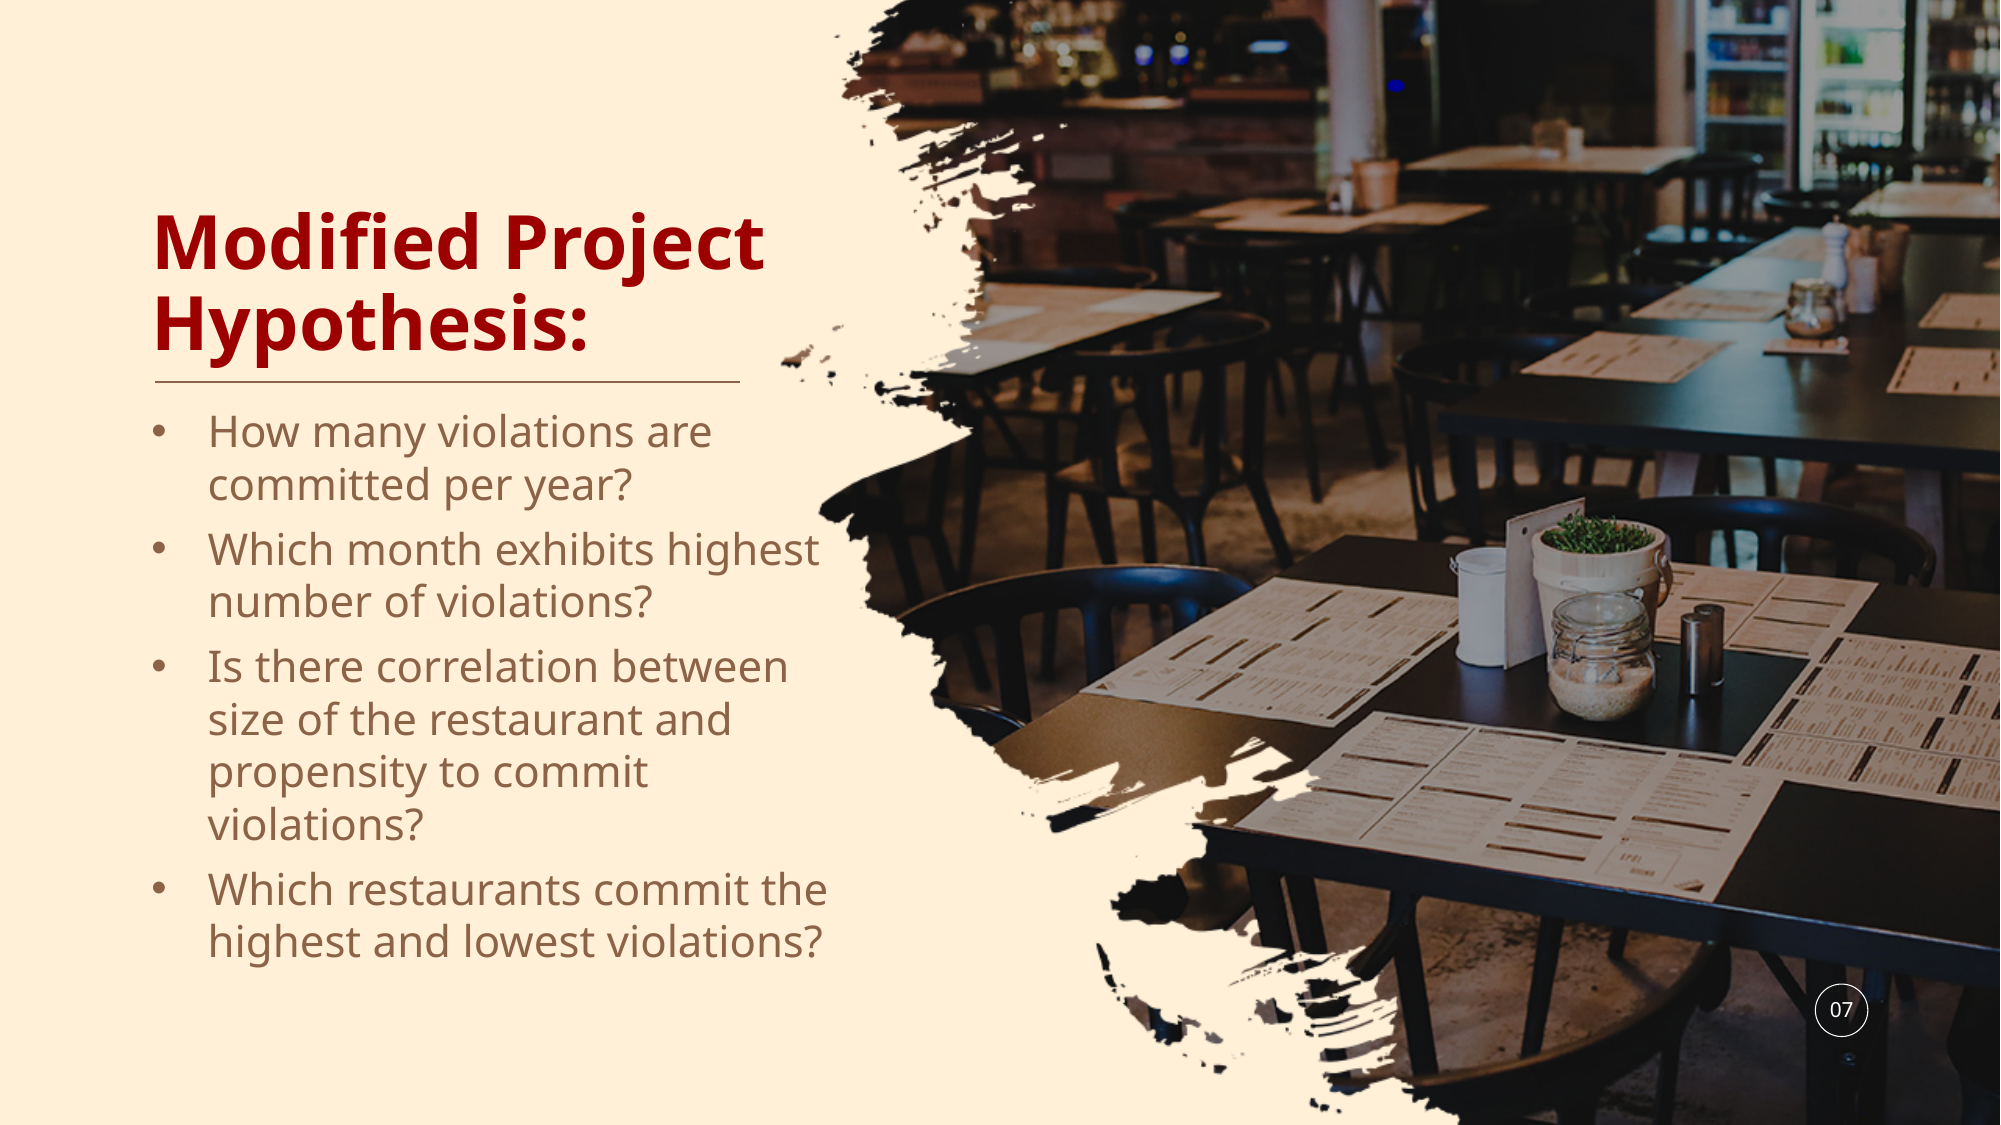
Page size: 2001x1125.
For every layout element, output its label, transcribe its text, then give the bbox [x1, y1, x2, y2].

list How many violations are committed per year? Which month exhibits highest number of violations? Is there correlation between size of the restaurant and propensity to commit violations? Which restaurants commit the highest and lowest violations? [136, 396, 876, 1041]
slide_number 07 [1811, 980, 1872, 1041]
title Modified Project Hypothesis: [136, 152, 834, 375]
picture [0, 0, 2000, 1125]
